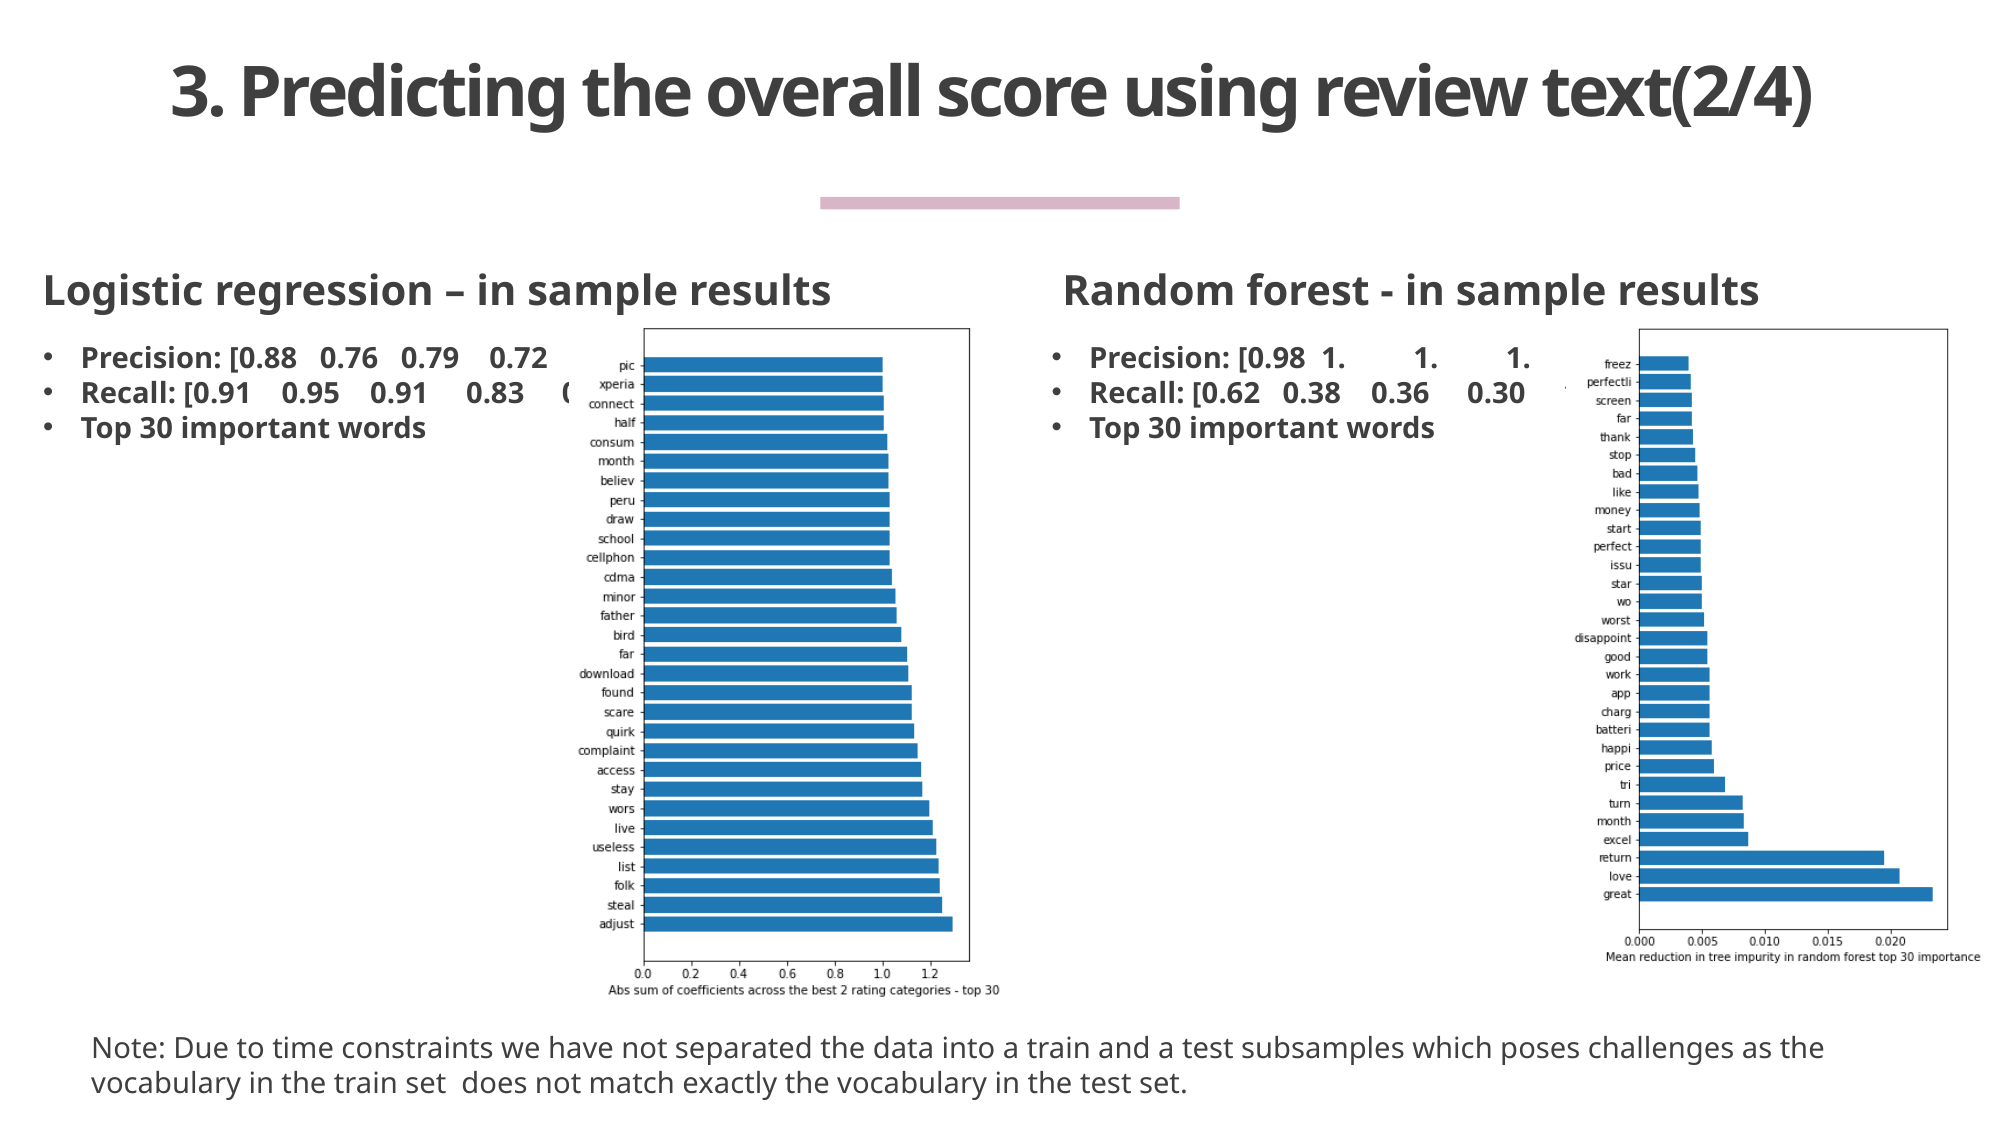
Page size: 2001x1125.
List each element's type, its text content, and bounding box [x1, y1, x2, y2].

title 3. Predicting the overall score using review text(2/4) [143, 49, 1857, 194]
list Precision: [0.88 0.76 0.79 0.72 0.95] Recall: [0.91 0.95 0.91 0.83 0.82 ] Top 30 important words [43, 327, 949, 1022]
picture [569, 320, 1011, 1005]
list Precision: [0.98 1. 1. 1. 0.62] Recall: [0.62 0.38 0.36 0.30 1. ] Top 30 important words [1051, 327, 1936, 1005]
list Random forest - in sample results [1062, 258, 1946, 322]
text_box Note: Due to time constraints we have not separated the data into a train and a test subsamples which poses challenges as the vocabulary in the train set does not match exactly the vocabulary in the test set. [76, 1021, 1957, 1107]
list Logistic regression – in sample results [42, 258, 1000, 322]
picture [1566, 321, 1988, 971]
